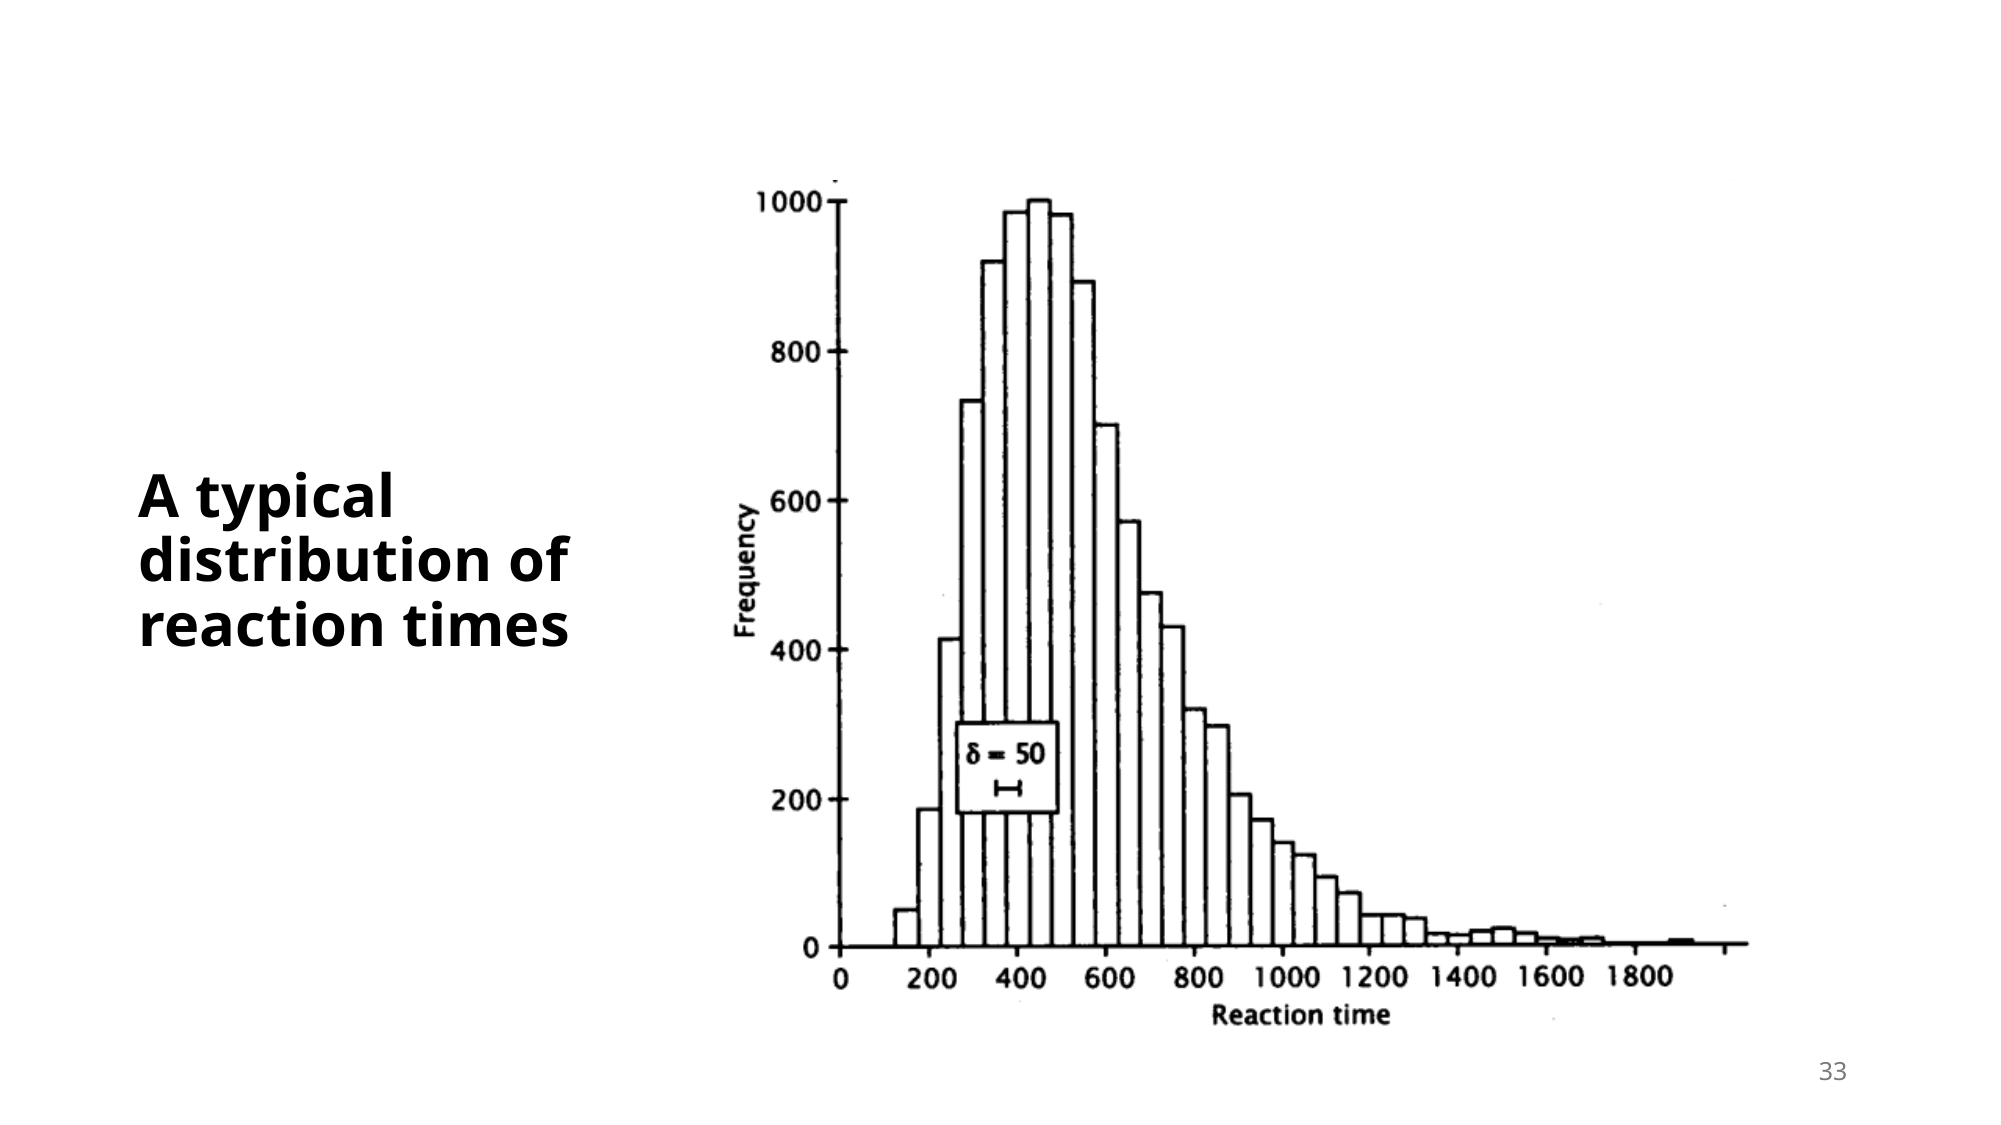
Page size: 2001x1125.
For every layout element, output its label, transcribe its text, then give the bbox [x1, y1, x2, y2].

title A typical distribution of reaction times [123, 453, 590, 672]
slide_number 33 [1412, 1042, 1863, 1103]
picture [690, 179, 1775, 1044]
